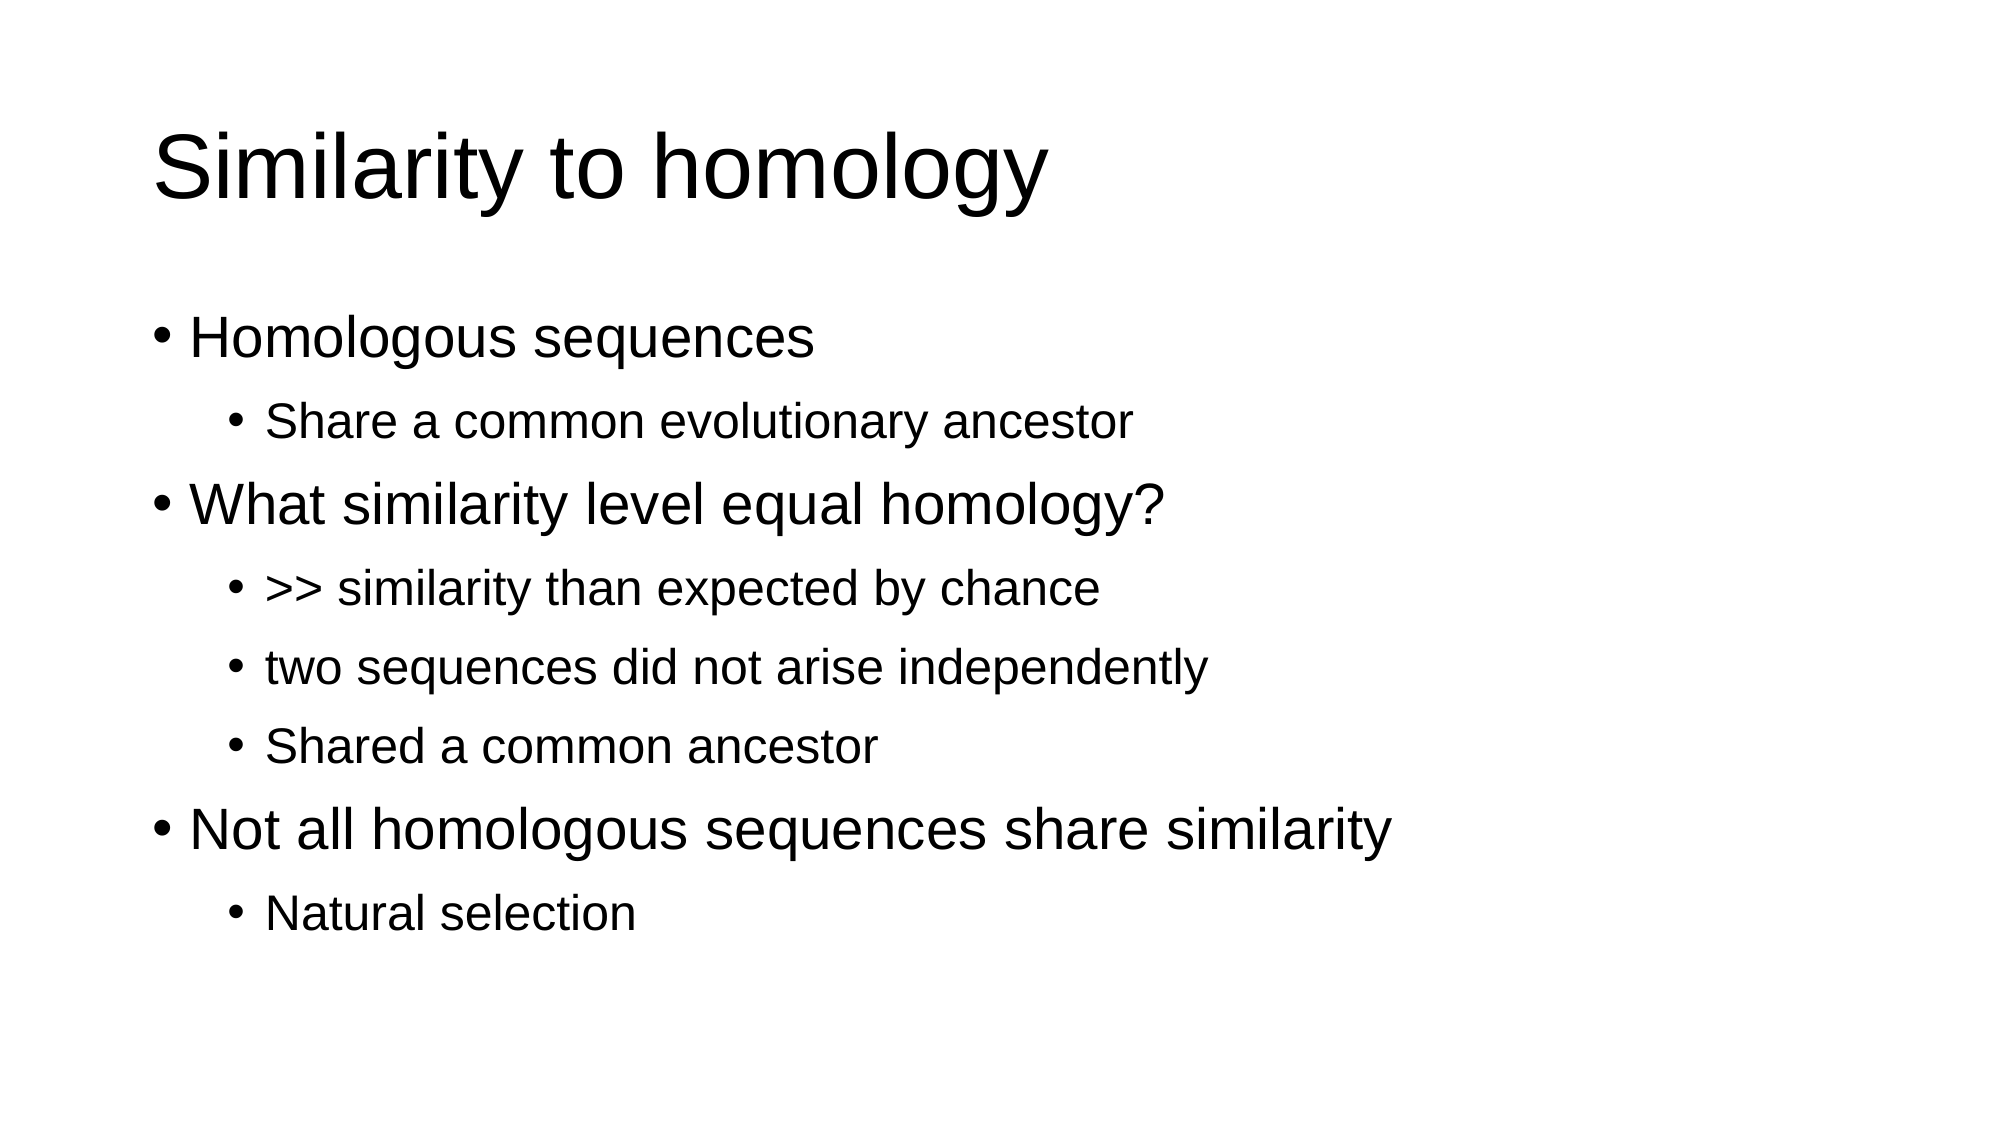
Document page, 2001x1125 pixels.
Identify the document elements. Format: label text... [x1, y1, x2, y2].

list Homologous sequences Share a common evolutionary ancestor What similarity level equal homology? >> similarity than expected by chance two sequences did not arise independently Shared a common ancestor Not all homologous sequences share similarity Natural selection [137, 299, 1863, 1014]
title Similarity to homology [137, 59, 1863, 278]
